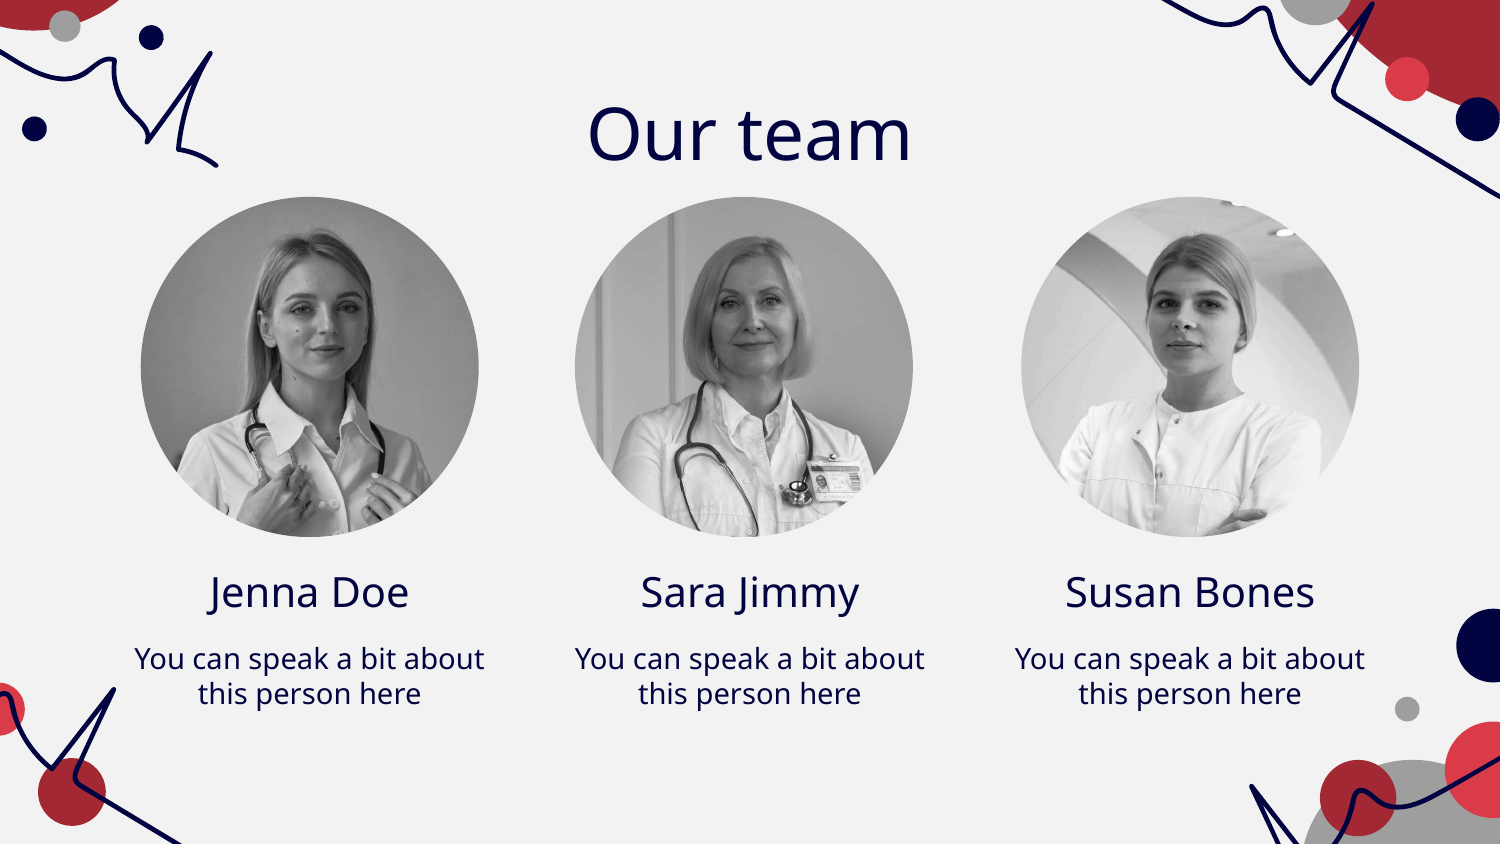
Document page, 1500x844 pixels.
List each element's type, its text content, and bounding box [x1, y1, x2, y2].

title Susan Bones [998, 550, 1382, 624]
picture [1020, 196, 1360, 538]
title Sara Jimmy [558, 550, 942, 624]
title Our team [118, 72, 1382, 167]
title Jenna Doe [118, 550, 502, 624]
picture [574, 196, 914, 538]
subtitle You can speak a bit about this person here [558, 624, 942, 719]
picture [140, 196, 479, 538]
subtitle You can speak a bit about this person here [118, 624, 502, 719]
subtitle You can speak a bit about this person here [998, 624, 1382, 719]
